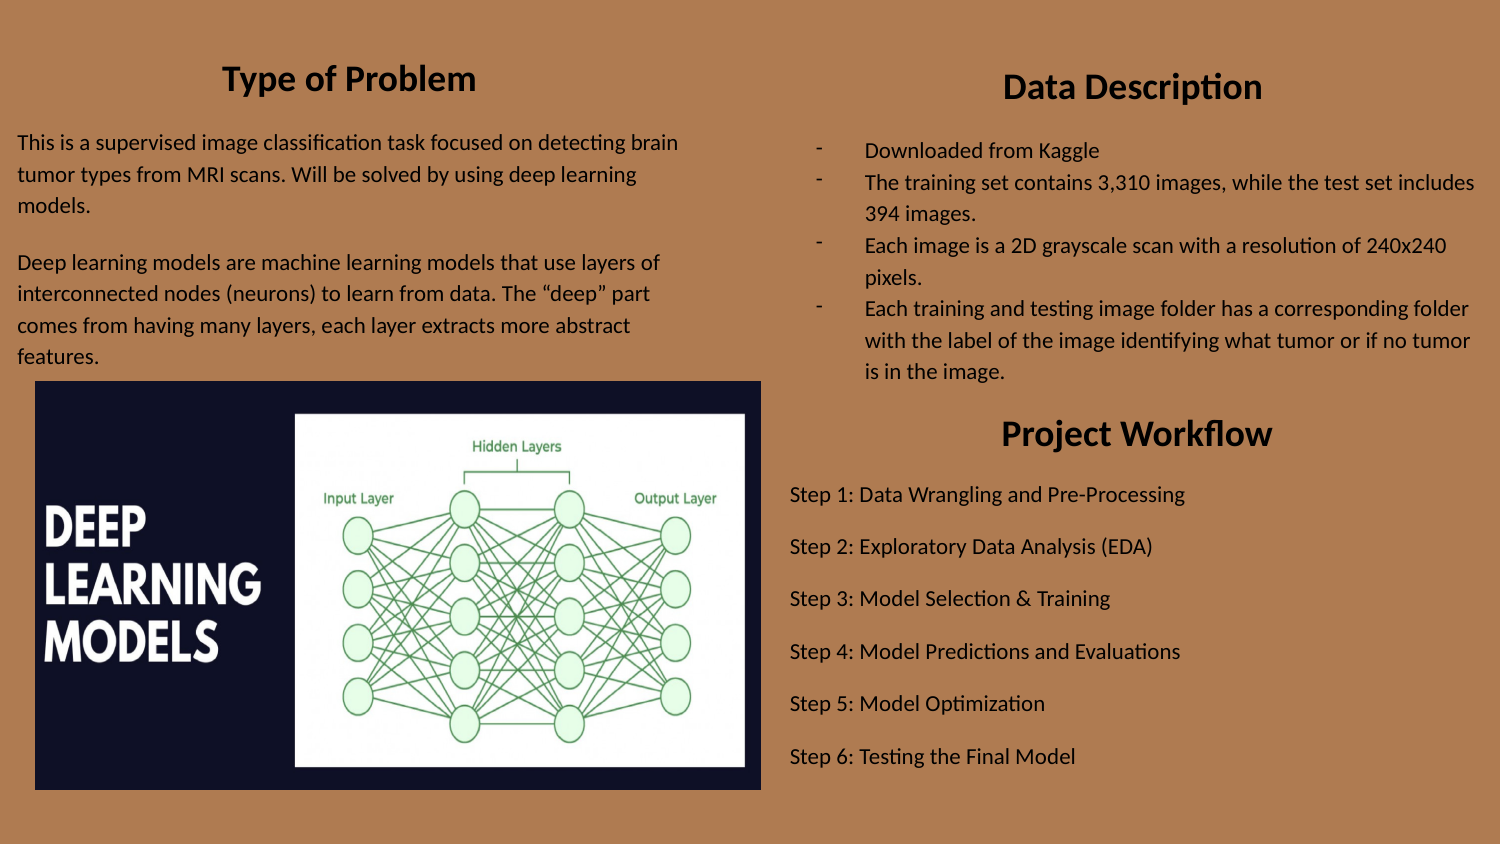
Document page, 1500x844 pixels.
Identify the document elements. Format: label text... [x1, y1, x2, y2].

list Data Description Downloaded from Kaggle The training set contains 3,310 images, while the test set includes 394 images. Each image is a 2D grayscale scan with a resolution of 240x240 pixels. Each training and testing image folder has a corresponding folder with the label of the image identifying what tumor or if no tumor is in the image. Project Workflow Step 1: Data Wrangling and Pre-Processing Step 2: Exploratory Data Analysis (EDA) Step 3: Model Selection & Training Step 4: Model Predictions and Evaluations Step 5: Model Optimization Step 6: Testing the Final Model [774, 46, 1500, 797]
list Type of Problem This is a supervised image classification task focused on detecting brain tumor types from MRI scans. Will be solved by using deep learning models. Deep learning models are machine learning models that use layers of interconnected nodes (neurons) to learn from data. The “deep” part comes from having many layers, each layer extracts more abstract features. [17, 46, 682, 367]
picture [34, 381, 761, 790]
